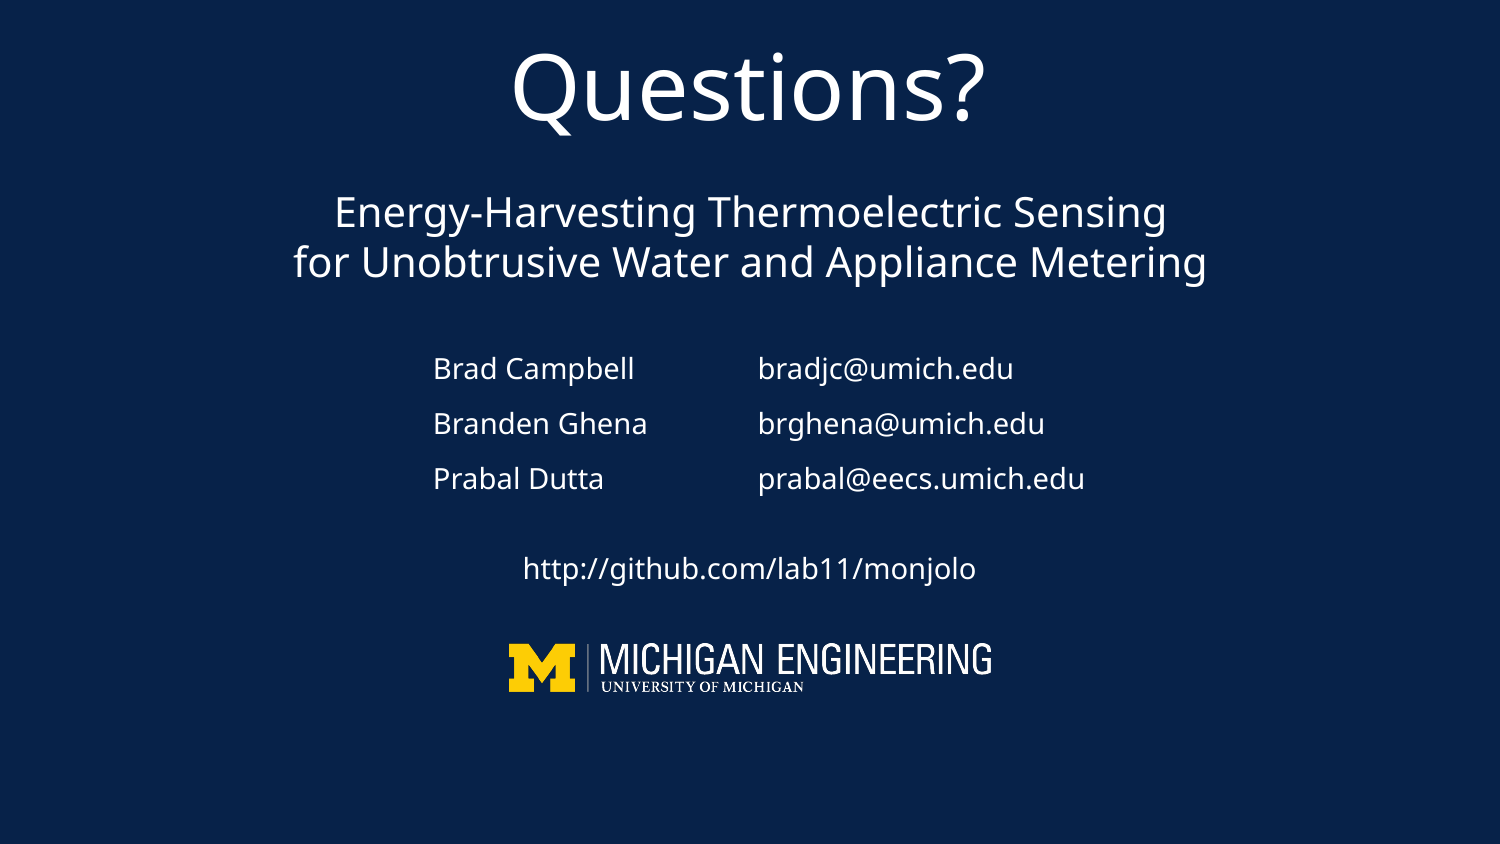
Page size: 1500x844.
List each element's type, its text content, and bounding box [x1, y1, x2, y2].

table_header Brad Campbell [425, 341, 750, 396]
picture [509, 643, 991, 692]
title Questions? [183, 21, 1313, 163]
table_cell brghena@umich.edu [750, 396, 1184, 451]
table_cell Branden Ghena [425, 396, 750, 451]
table_cell prabal@eecs.umich.edu [750, 451, 1184, 537]
text_box Energy-Harvesting Thermoelectric Sensing for Unobtrusive Water and Appliance Metering [49, 178, 1452, 294]
text_box http://github.com/lab11/monjolo [0, 542, 1500, 624]
table_header bradjc@umich.edu [750, 341, 1184, 396]
table_cell Prabal Dutta [425, 451, 750, 537]
